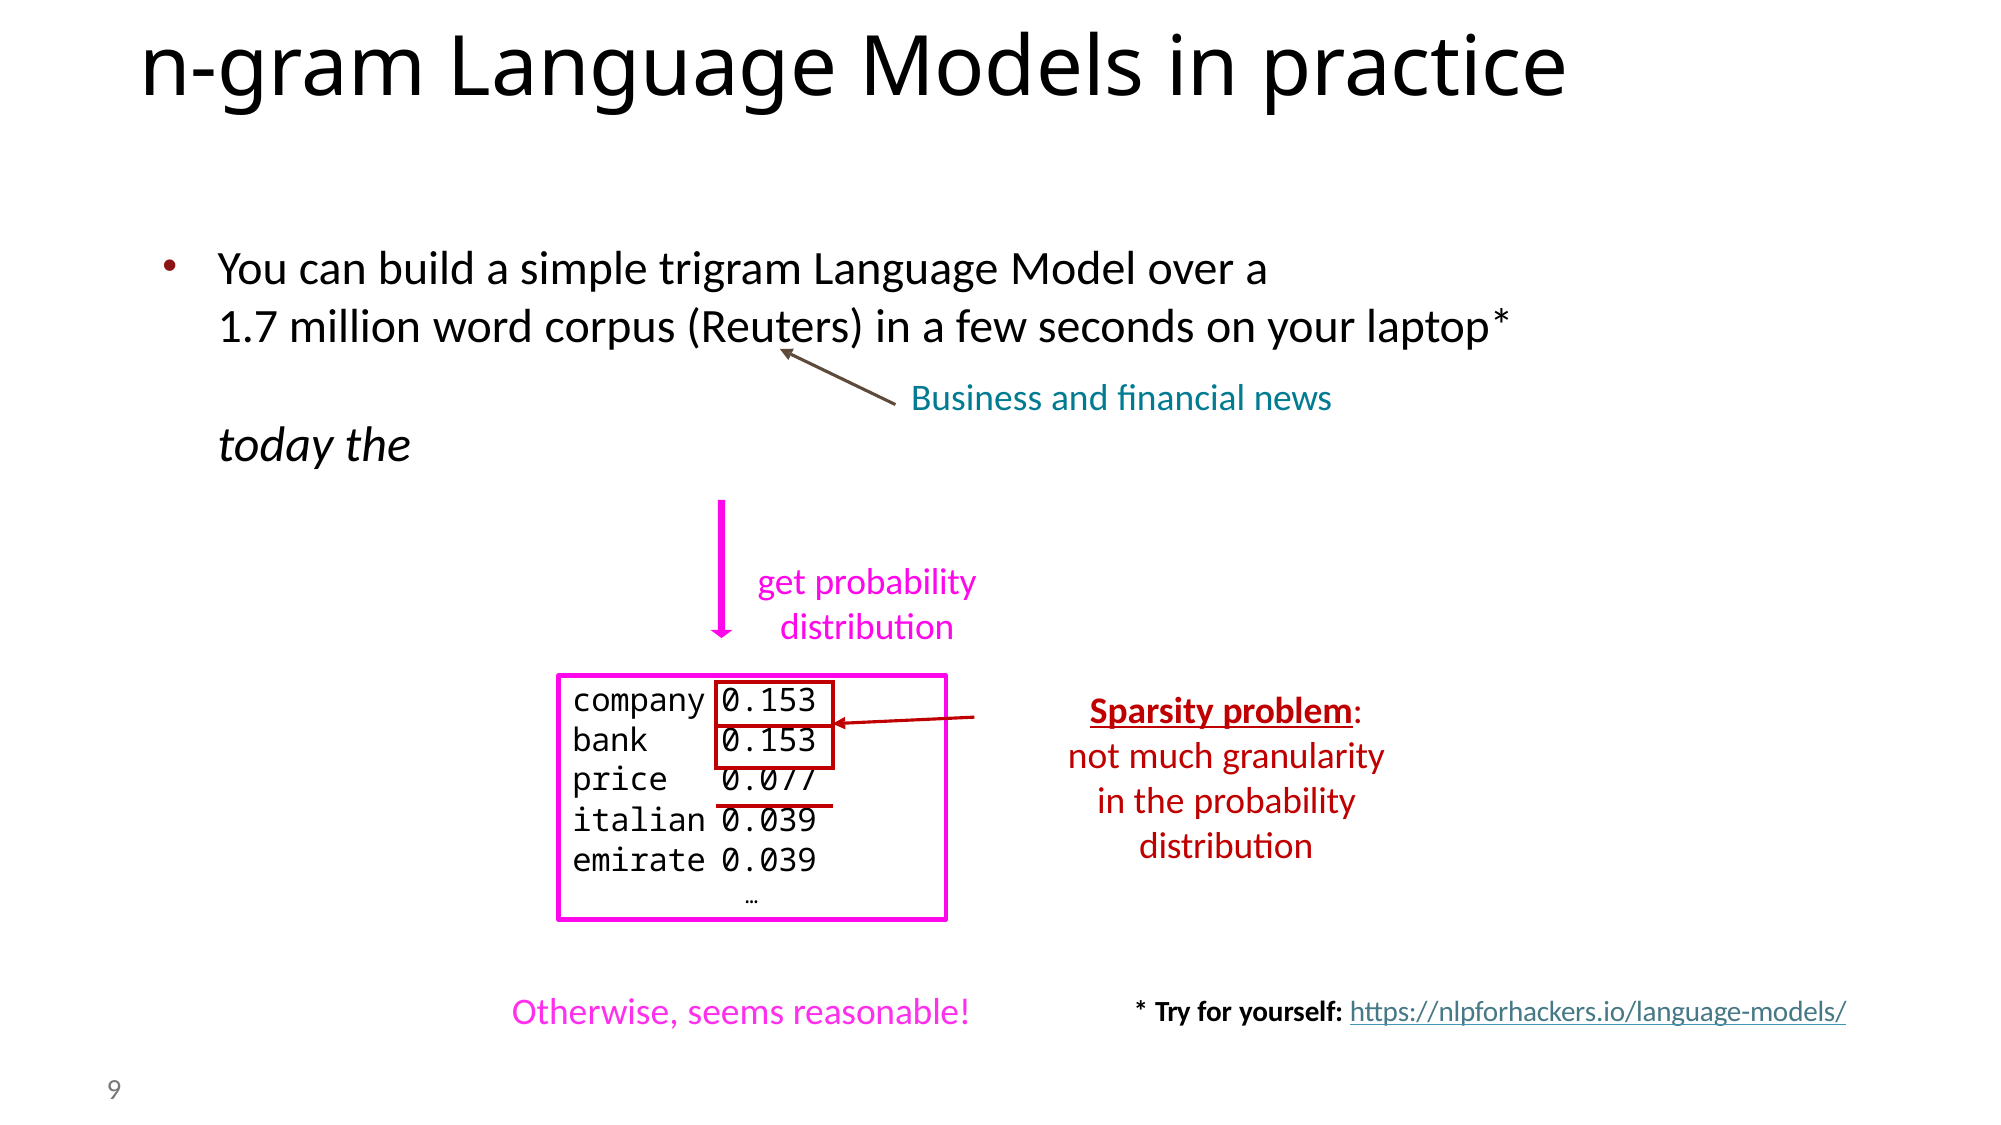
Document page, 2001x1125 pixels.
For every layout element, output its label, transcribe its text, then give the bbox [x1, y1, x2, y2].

text_box [835, 715, 975, 730]
table_cell 0.039 [716, 808, 833, 846]
text_box get probability distribution [755, 555, 982, 647]
table_cell bank [558, 726, 714, 768]
text_box [558, 675, 946, 721]
table_cell emirate [558, 846, 716, 883]
table_cell company [558, 682, 714, 726]
title n-gram Language Models in practice [137, 0, 1863, 157]
table_header [558, 676, 716, 682]
text_box Otherwise, seems reasonable! [509, 985, 977, 1033]
table_cell 0.153 [718, 728, 831, 766]
table_cell italian [558, 806, 716, 846]
table_cell 0.153 [718, 684, 831, 724]
slide_number 9 [75, 764, 122, 1125]
text_box * Try for yourself: https://nlpforhackers.io/language-models/ [1131, 989, 1863, 1028]
text_box … [743, 879, 760, 908]
text_box Sparsity problem: not much granularity in the probability distribution [1063, 683, 1388, 866]
text_box [558, 721, 946, 920]
table_cell 0.039 [716, 846, 833, 883]
table_cell price [558, 768, 716, 806]
table_cell 0.077 [716, 770, 833, 804]
text_box [779, 348, 897, 406]
text_box You can build a simple trigram Language Model over a 1.7 million word corpus (Reuters) in a few seconds on your laptop* Business and financial news today the [159, 234, 1528, 472]
table_header [716, 676, 833, 680]
text_box [710, 499, 733, 639]
